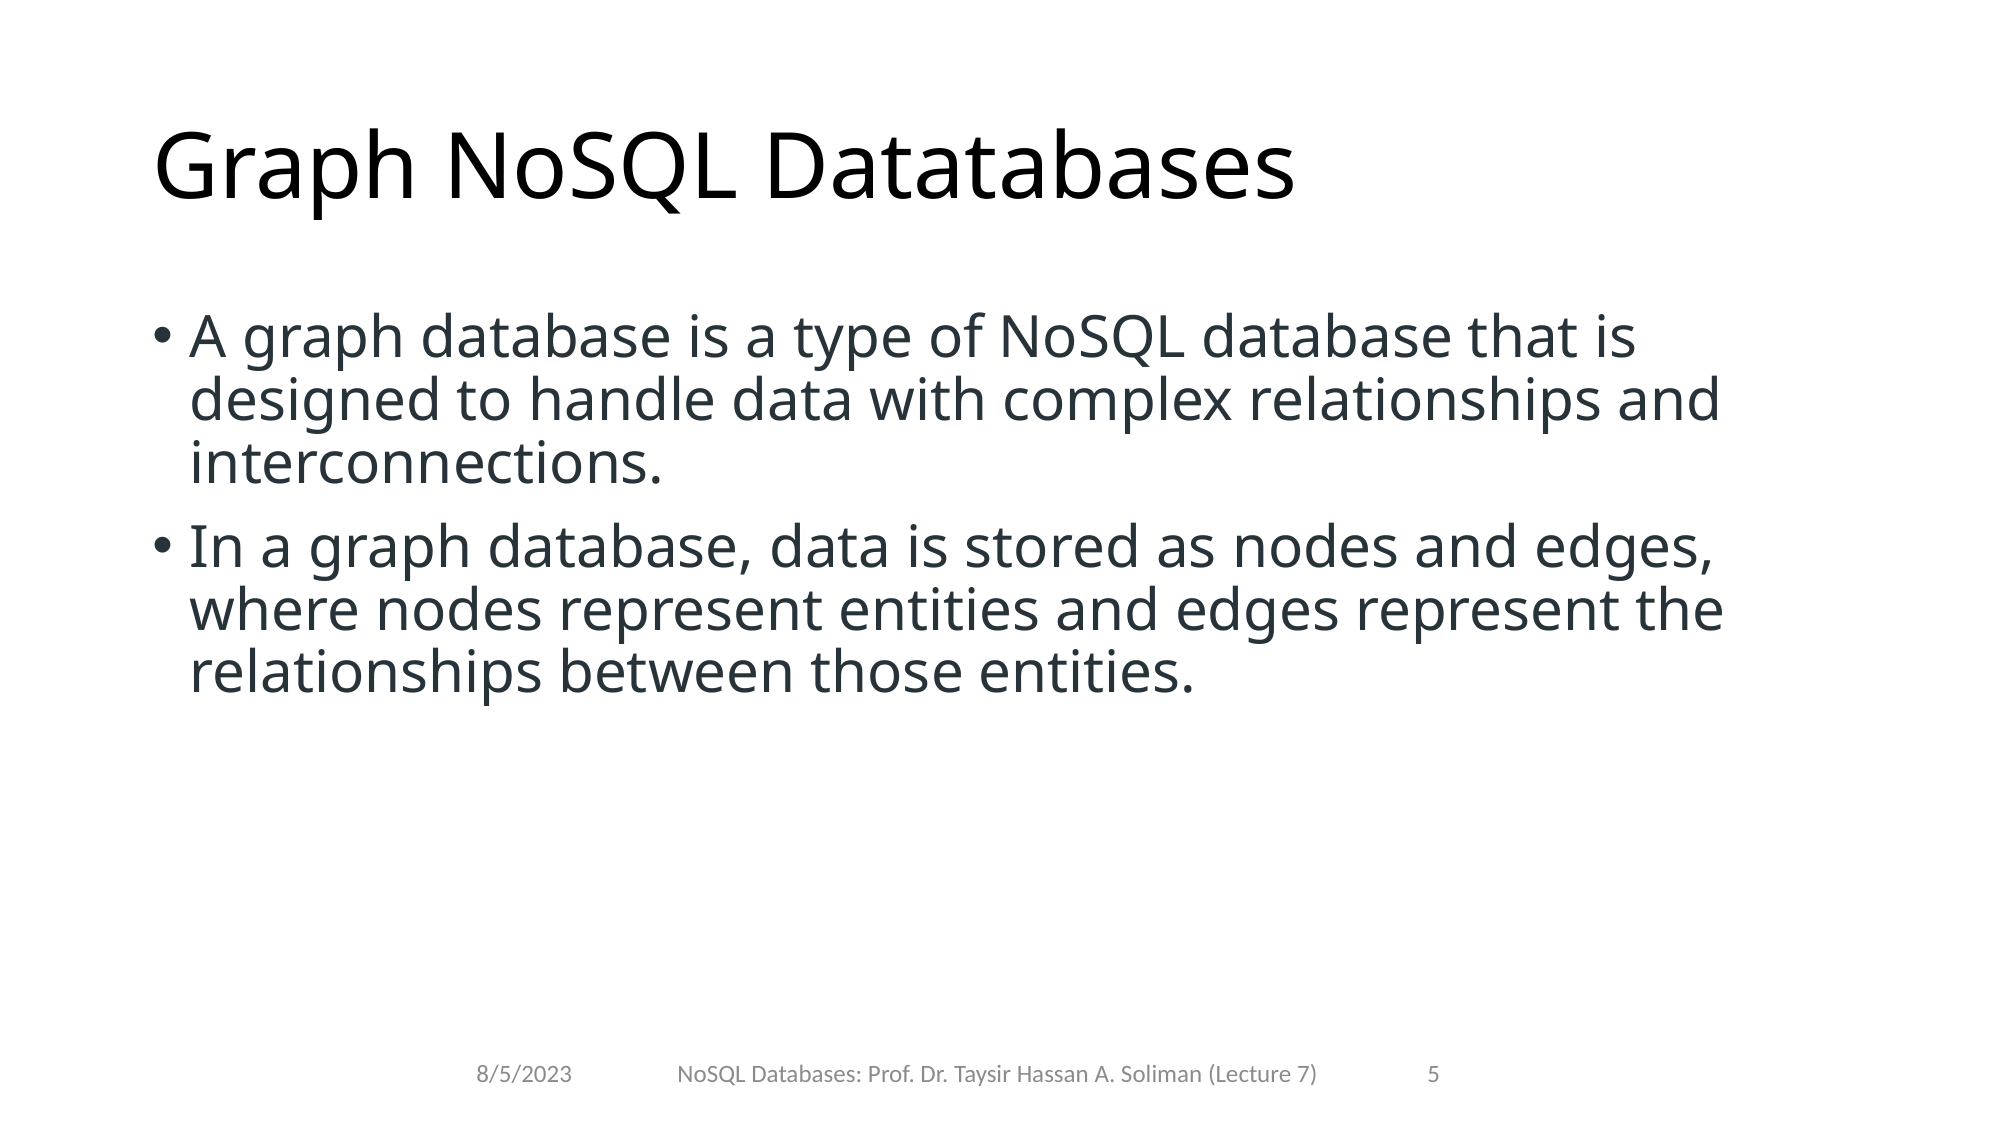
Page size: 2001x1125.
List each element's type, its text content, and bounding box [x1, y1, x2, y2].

title Graph NoSQL Datatabases [137, 59, 1863, 278]
slide_number 5 [1412, 1042, 1863, 1103]
footer NoSQL Databases: Prof. Dr. Taysir Hassan A. Soliman (Lecture 7) [662, 1042, 1338, 1103]
list A graph database is a type of NoSQL database that is designed to handle data with complex relationships and interconnections. In a graph database, data is stored as nodes and edges, where nodes represent entities and edges represent the relationships between those entities. [137, 299, 1863, 1014]
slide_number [137, 1042, 588, 1103]
